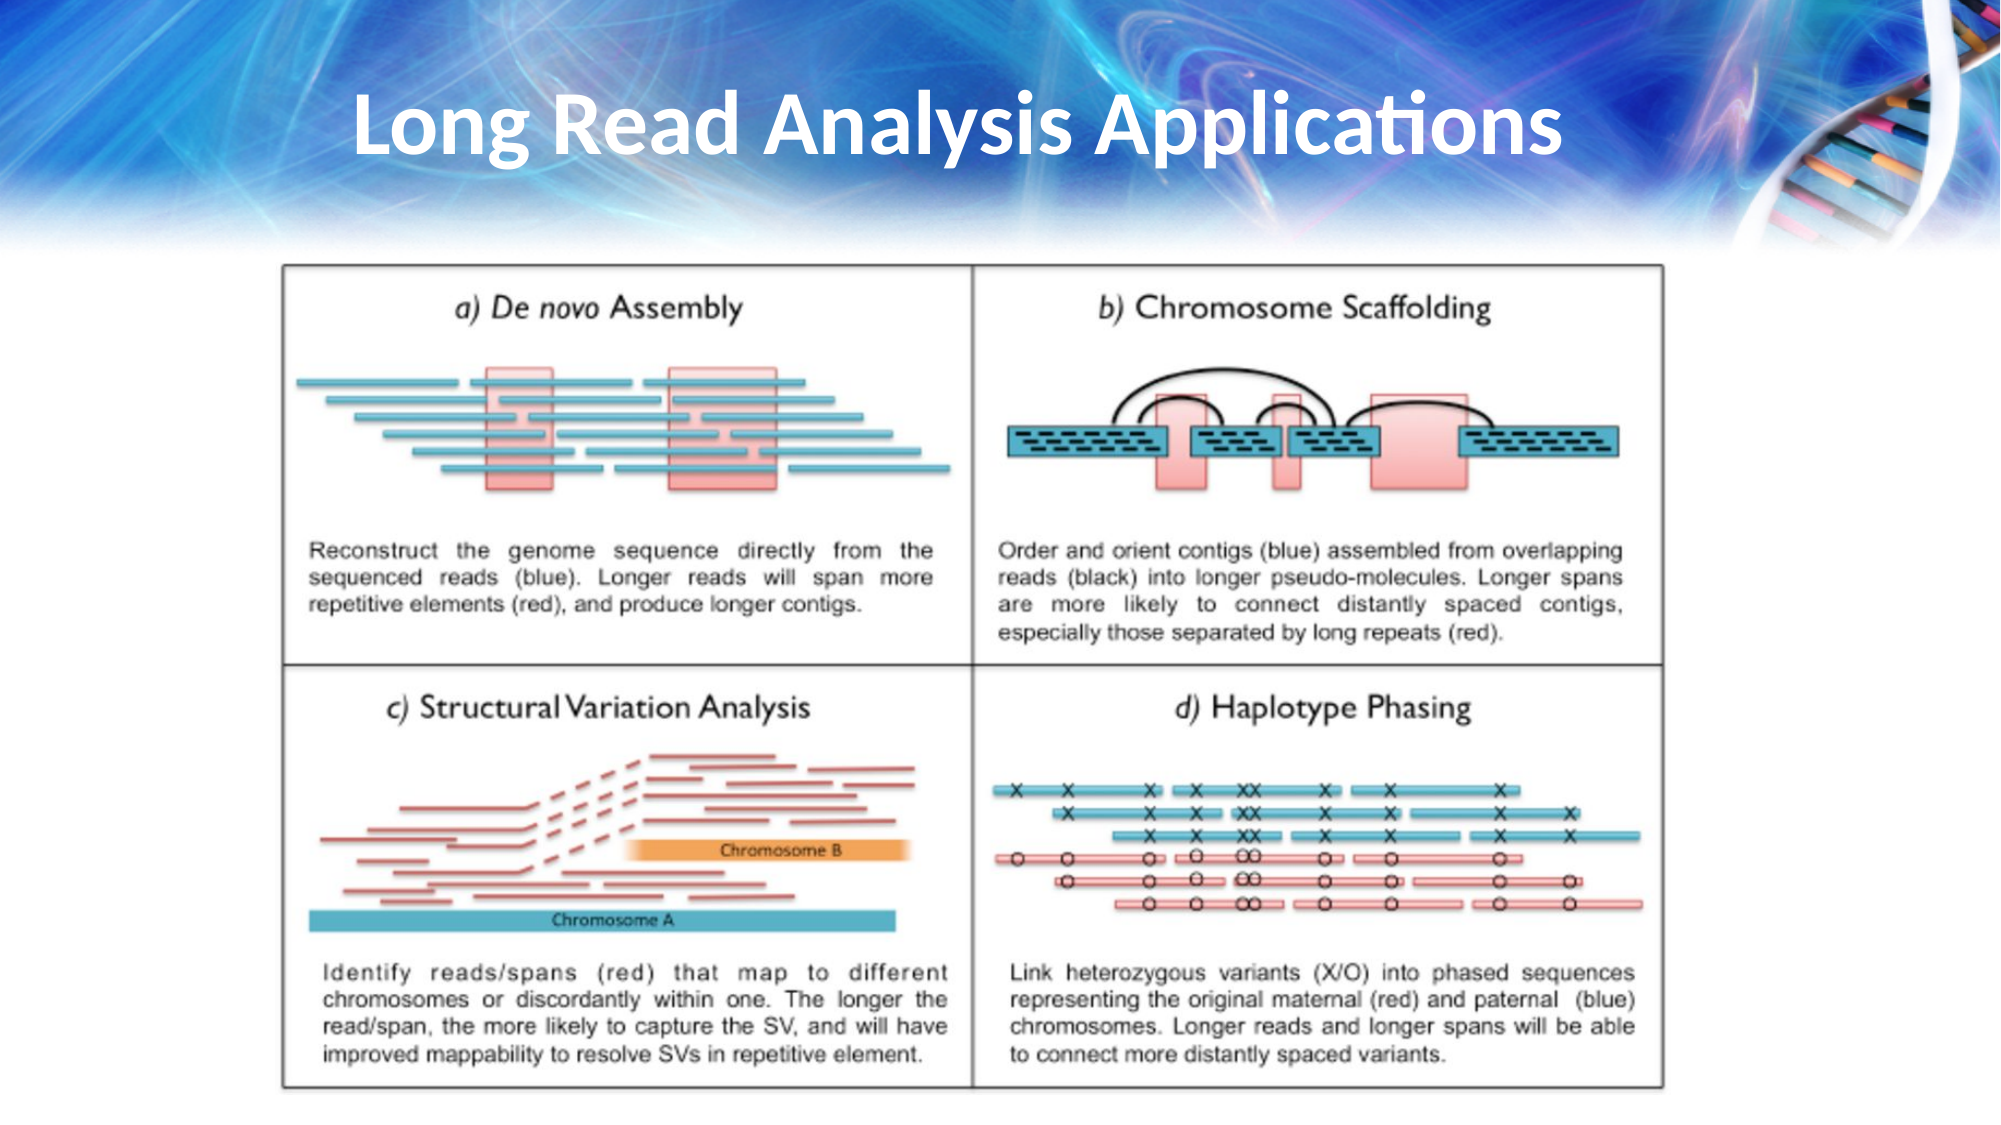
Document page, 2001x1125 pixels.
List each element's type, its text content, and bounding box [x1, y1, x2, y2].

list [275, 261, 1671, 1095]
picture [0, 0, 2001, 1125]
title Long Read Analysis Applications [96, 9, 1822, 227]
